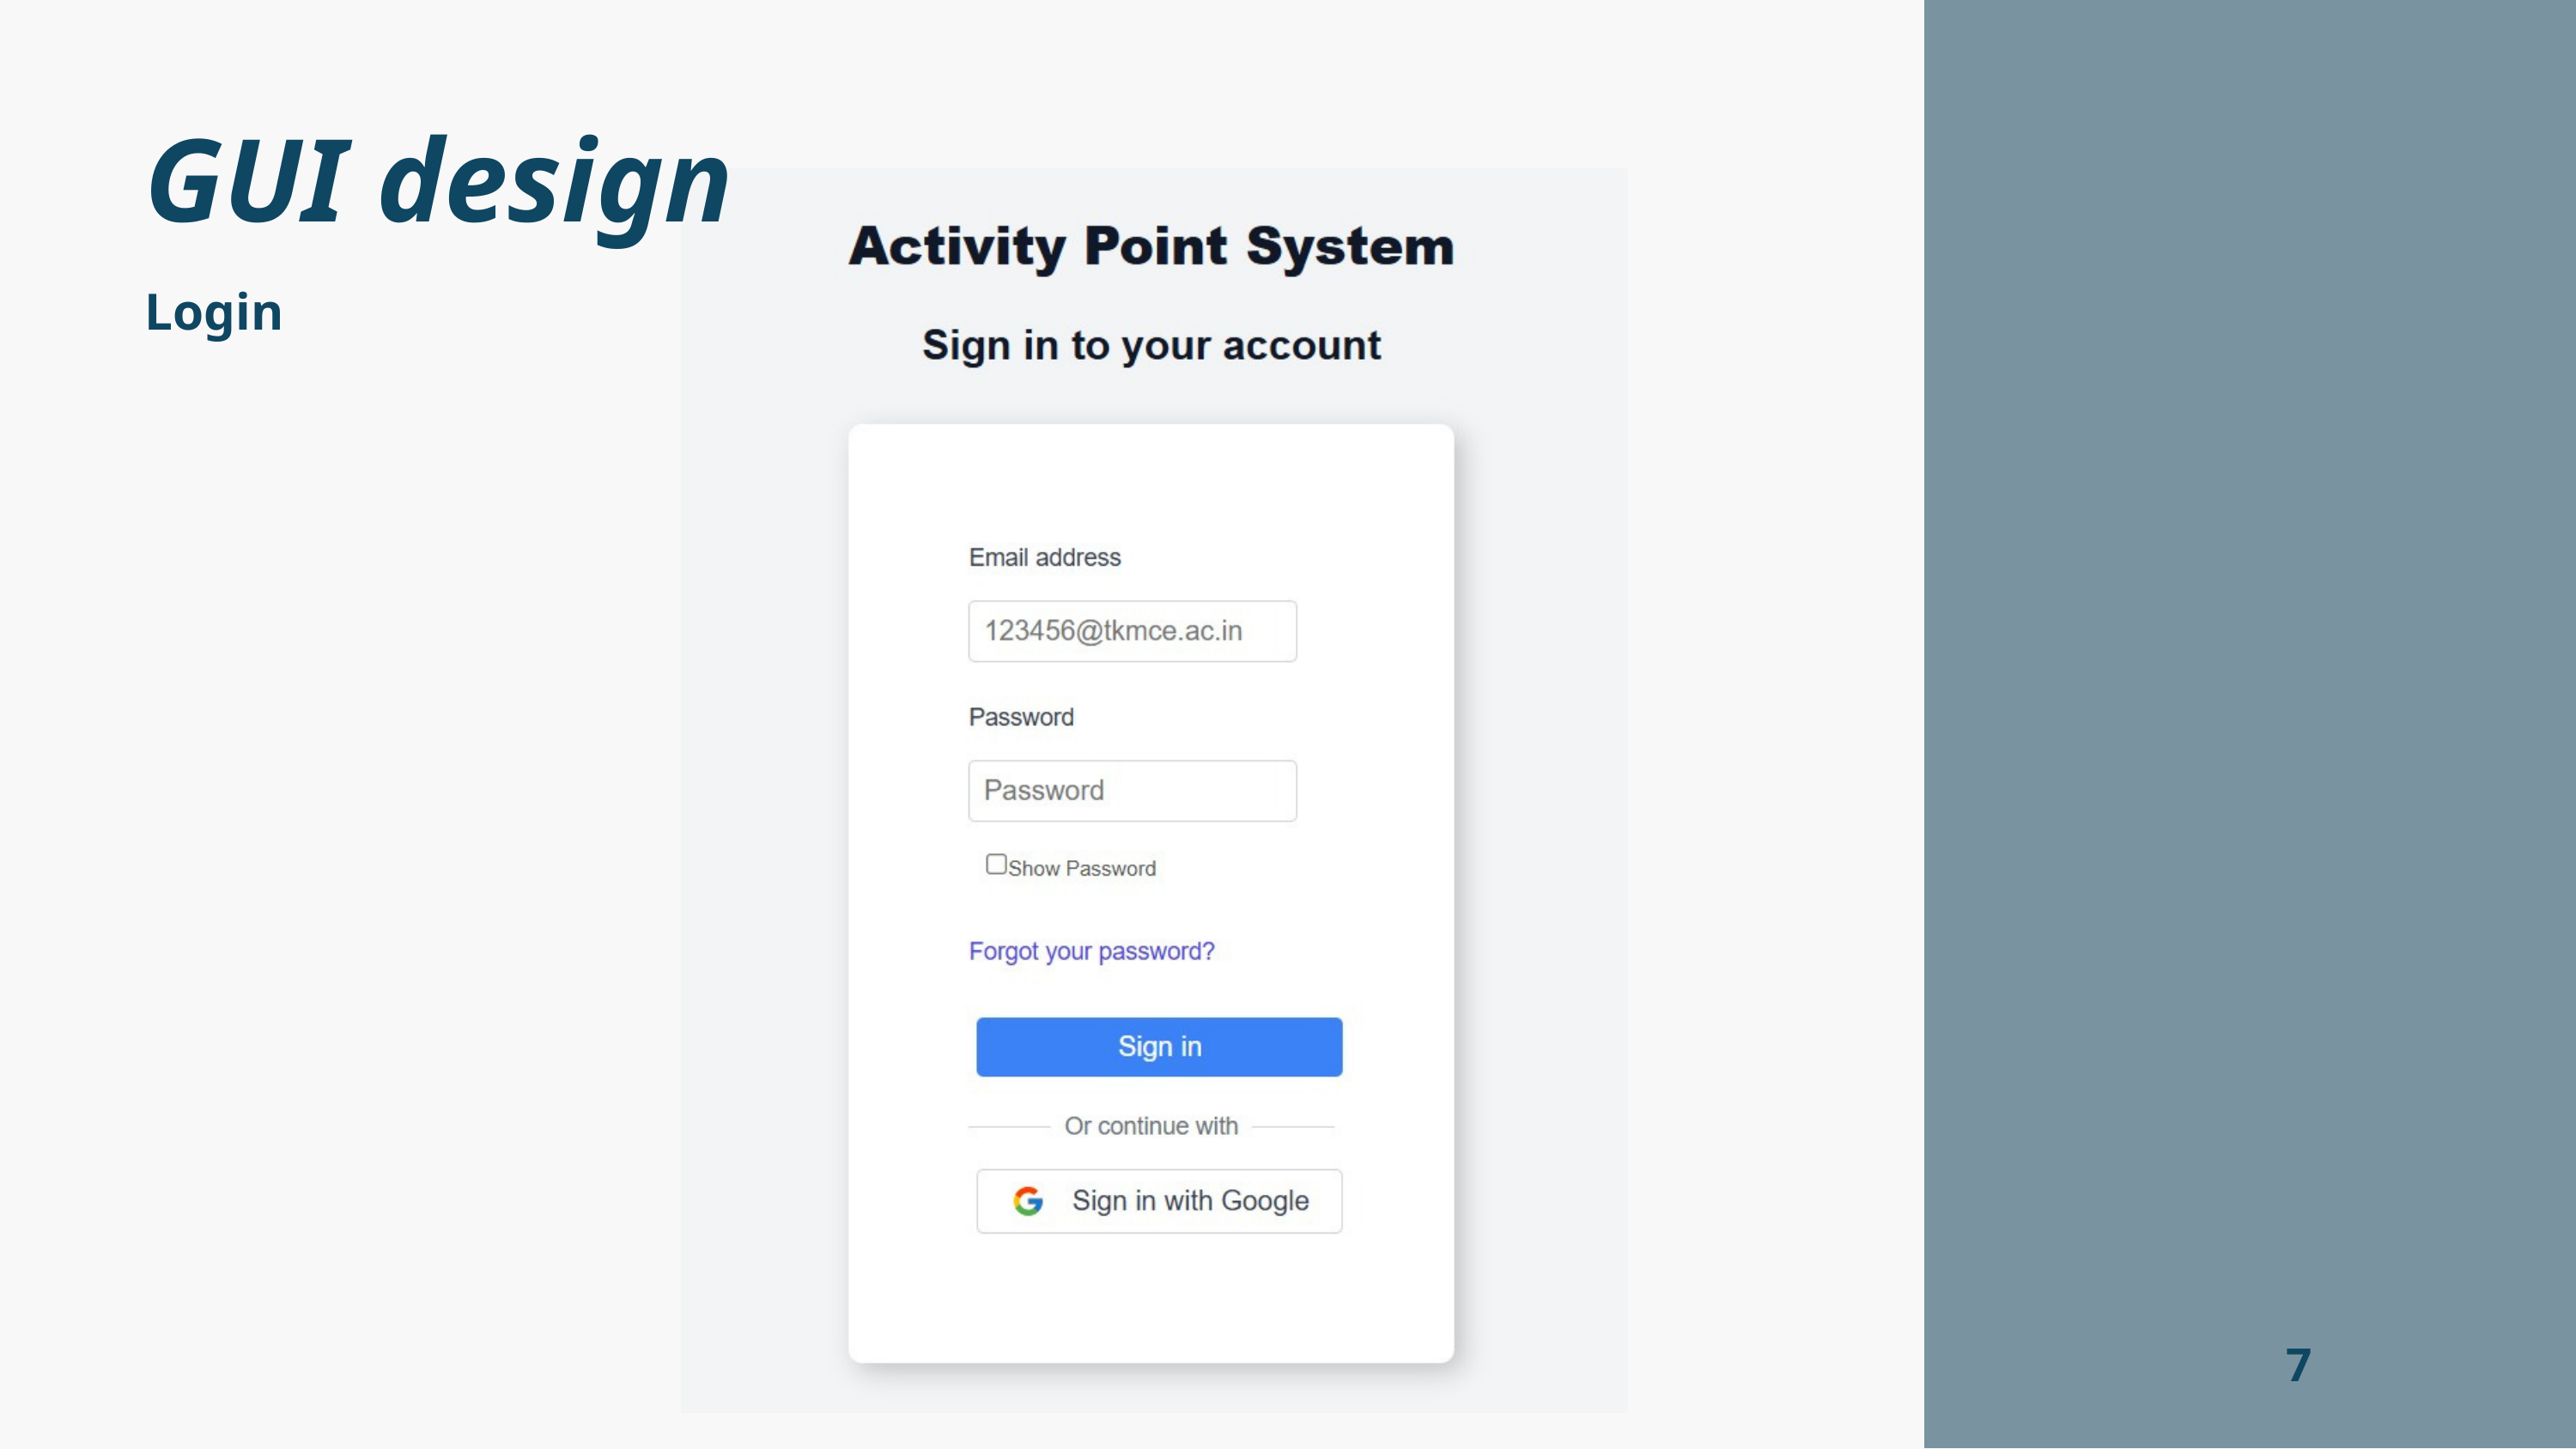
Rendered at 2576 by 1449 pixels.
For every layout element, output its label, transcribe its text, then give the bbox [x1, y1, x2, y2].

text_box [681, 340, 1628, 1413]
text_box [1923, 0, 2576, 1449]
text_box [681, 168, 1628, 270]
text_box Login [144, 270, 1628, 340]
text_box GUI design [144, 84, 949, 246]
